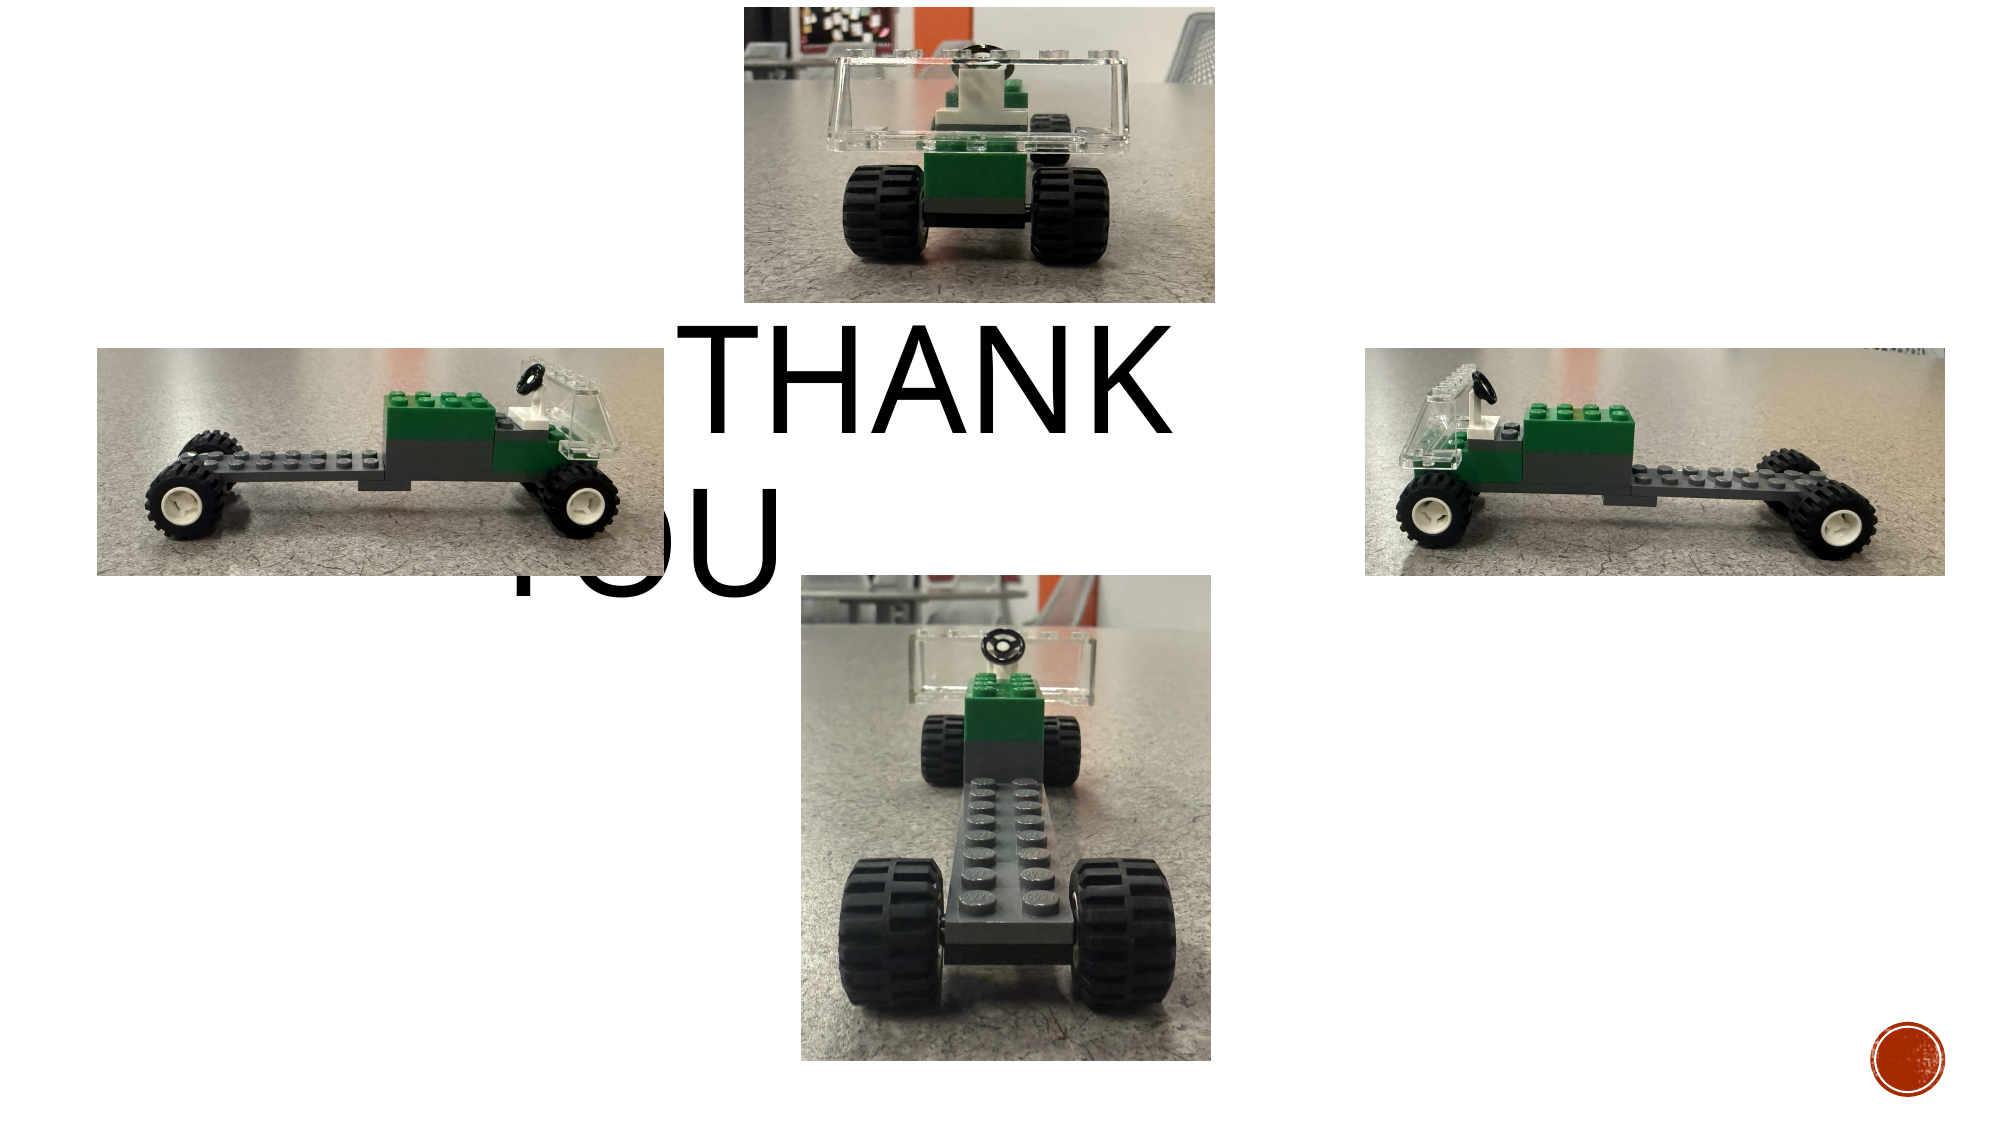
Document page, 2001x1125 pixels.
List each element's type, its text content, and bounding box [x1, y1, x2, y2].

title Thank you [466, 155, 1391, 778]
picture [801, 575, 1211, 1061]
picture [1365, 348, 1945, 576]
picture [744, 7, 1215, 303]
picture [97, 348, 664, 576]
